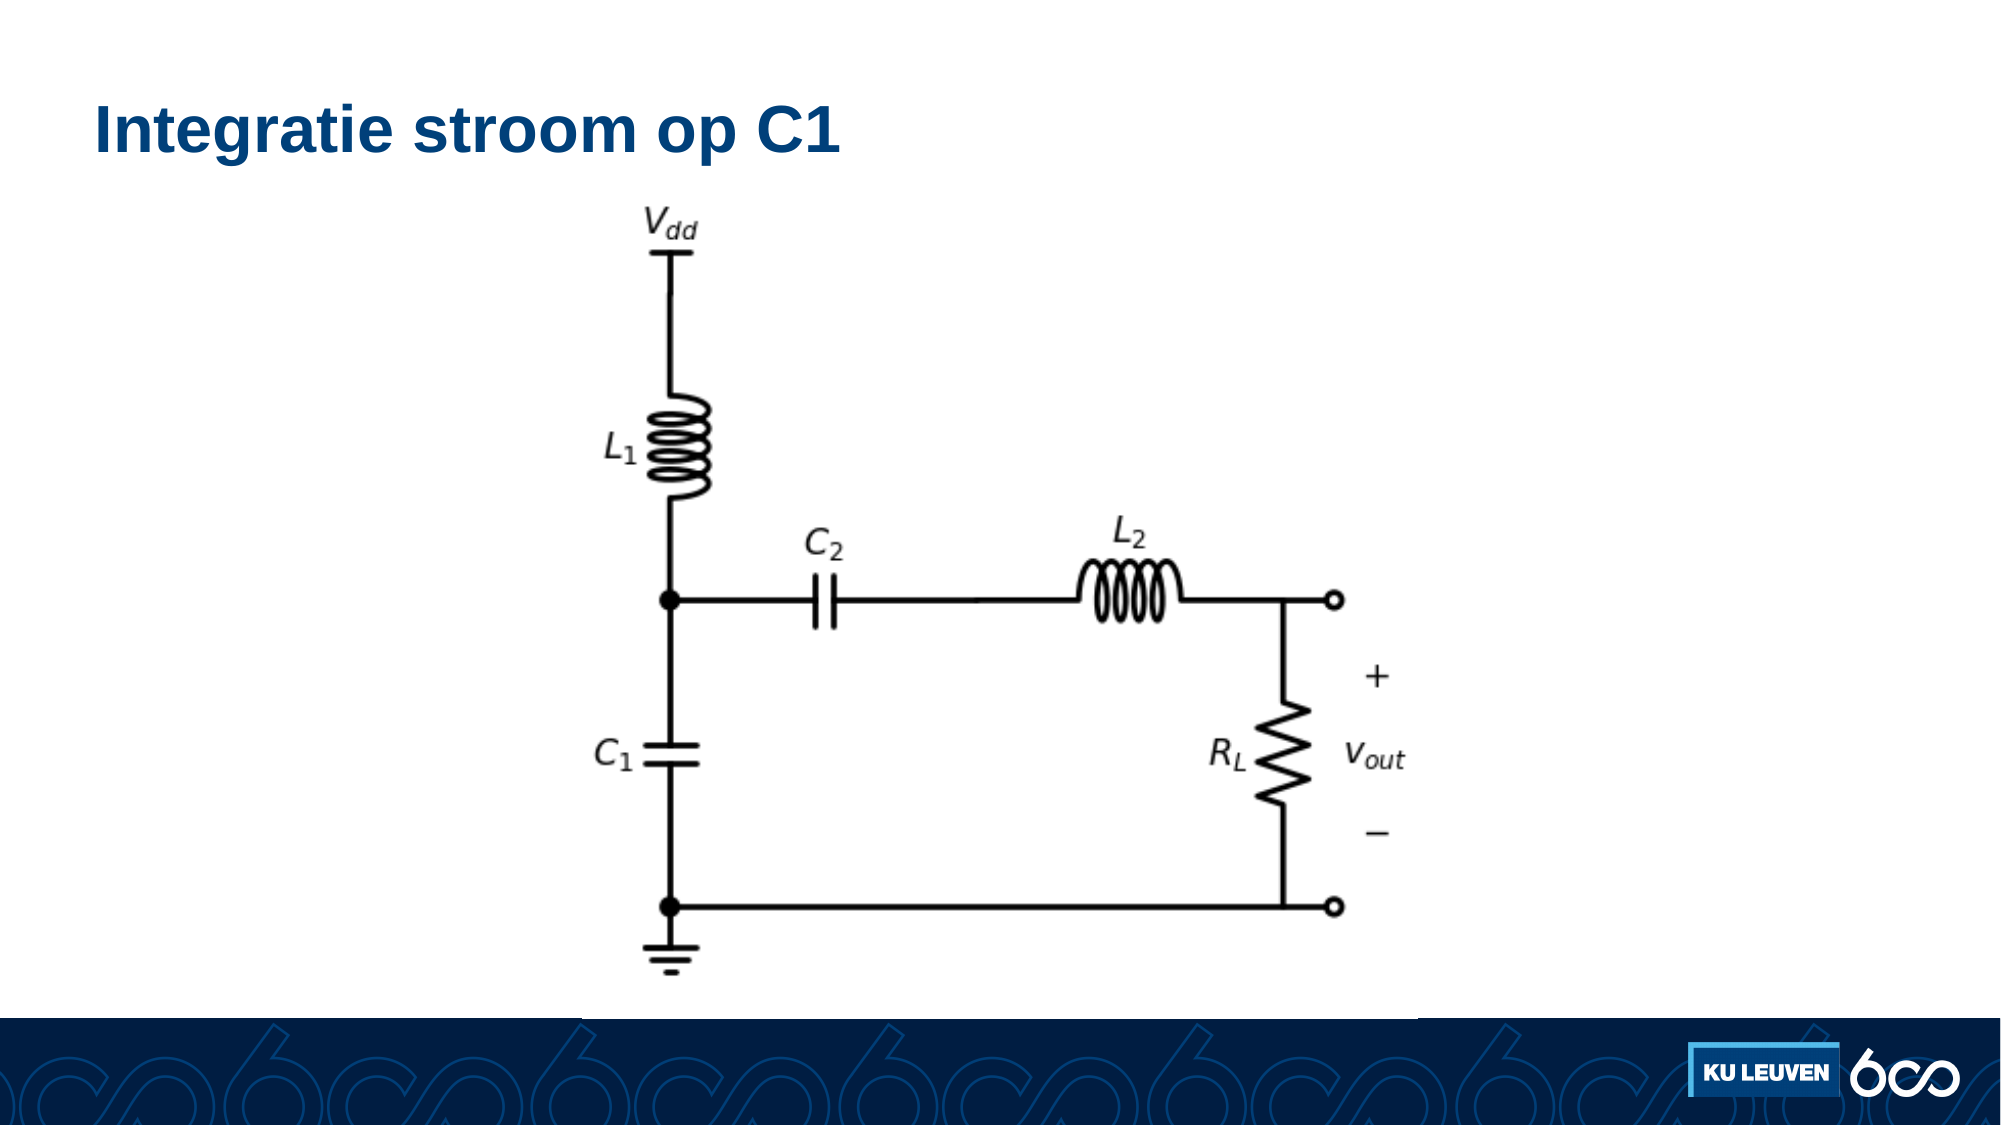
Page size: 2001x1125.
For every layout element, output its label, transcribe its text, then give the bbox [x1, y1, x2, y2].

picture [0, 193, 2001, 1125]
title Integratie stroom op C1 [94, 94, 1906, 201]
